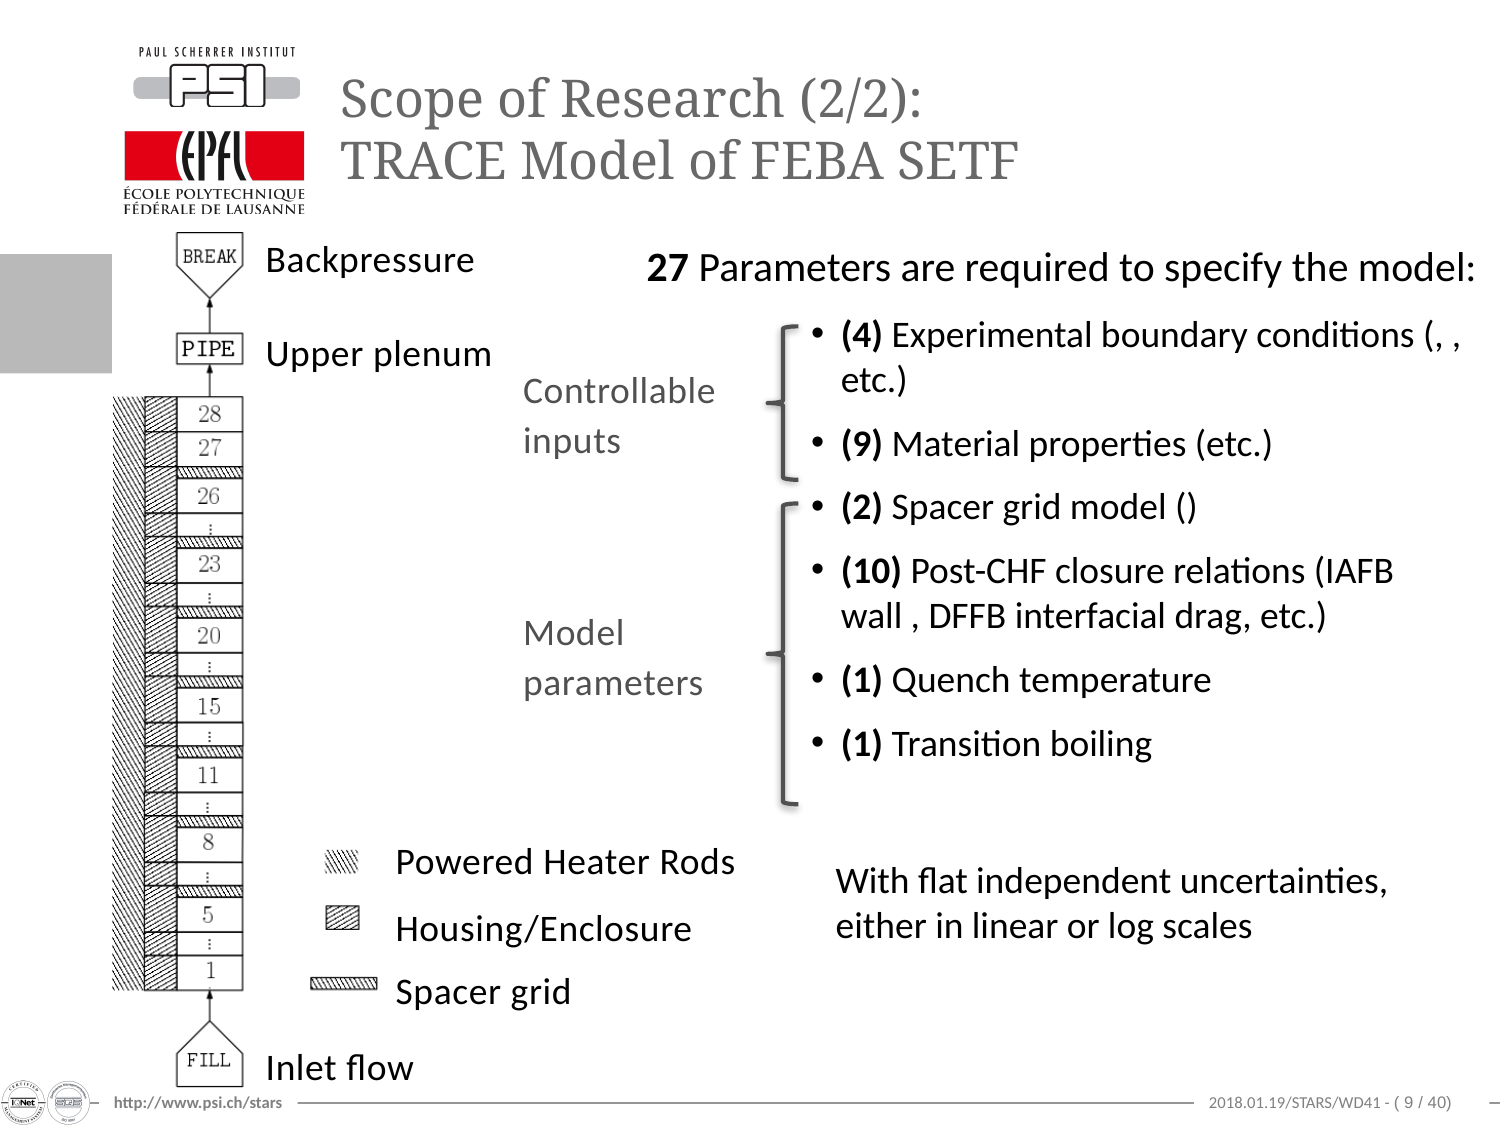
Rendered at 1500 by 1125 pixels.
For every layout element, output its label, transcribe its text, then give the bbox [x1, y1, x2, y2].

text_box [111, 231, 740, 1088]
text_box [765, 324, 799, 482]
text_box [765, 501, 799, 807]
text_box 27 Parameters are required to specify the model: [741, 232, 1495, 298]
picture [0, 1080, 90, 1125]
text_box With flat independent uncertainties, either in linear or log scales [820, 848, 1447, 953]
title Scope of Research (2/2): TRACE Model of FEBA SETF [340, 47, 1459, 209]
